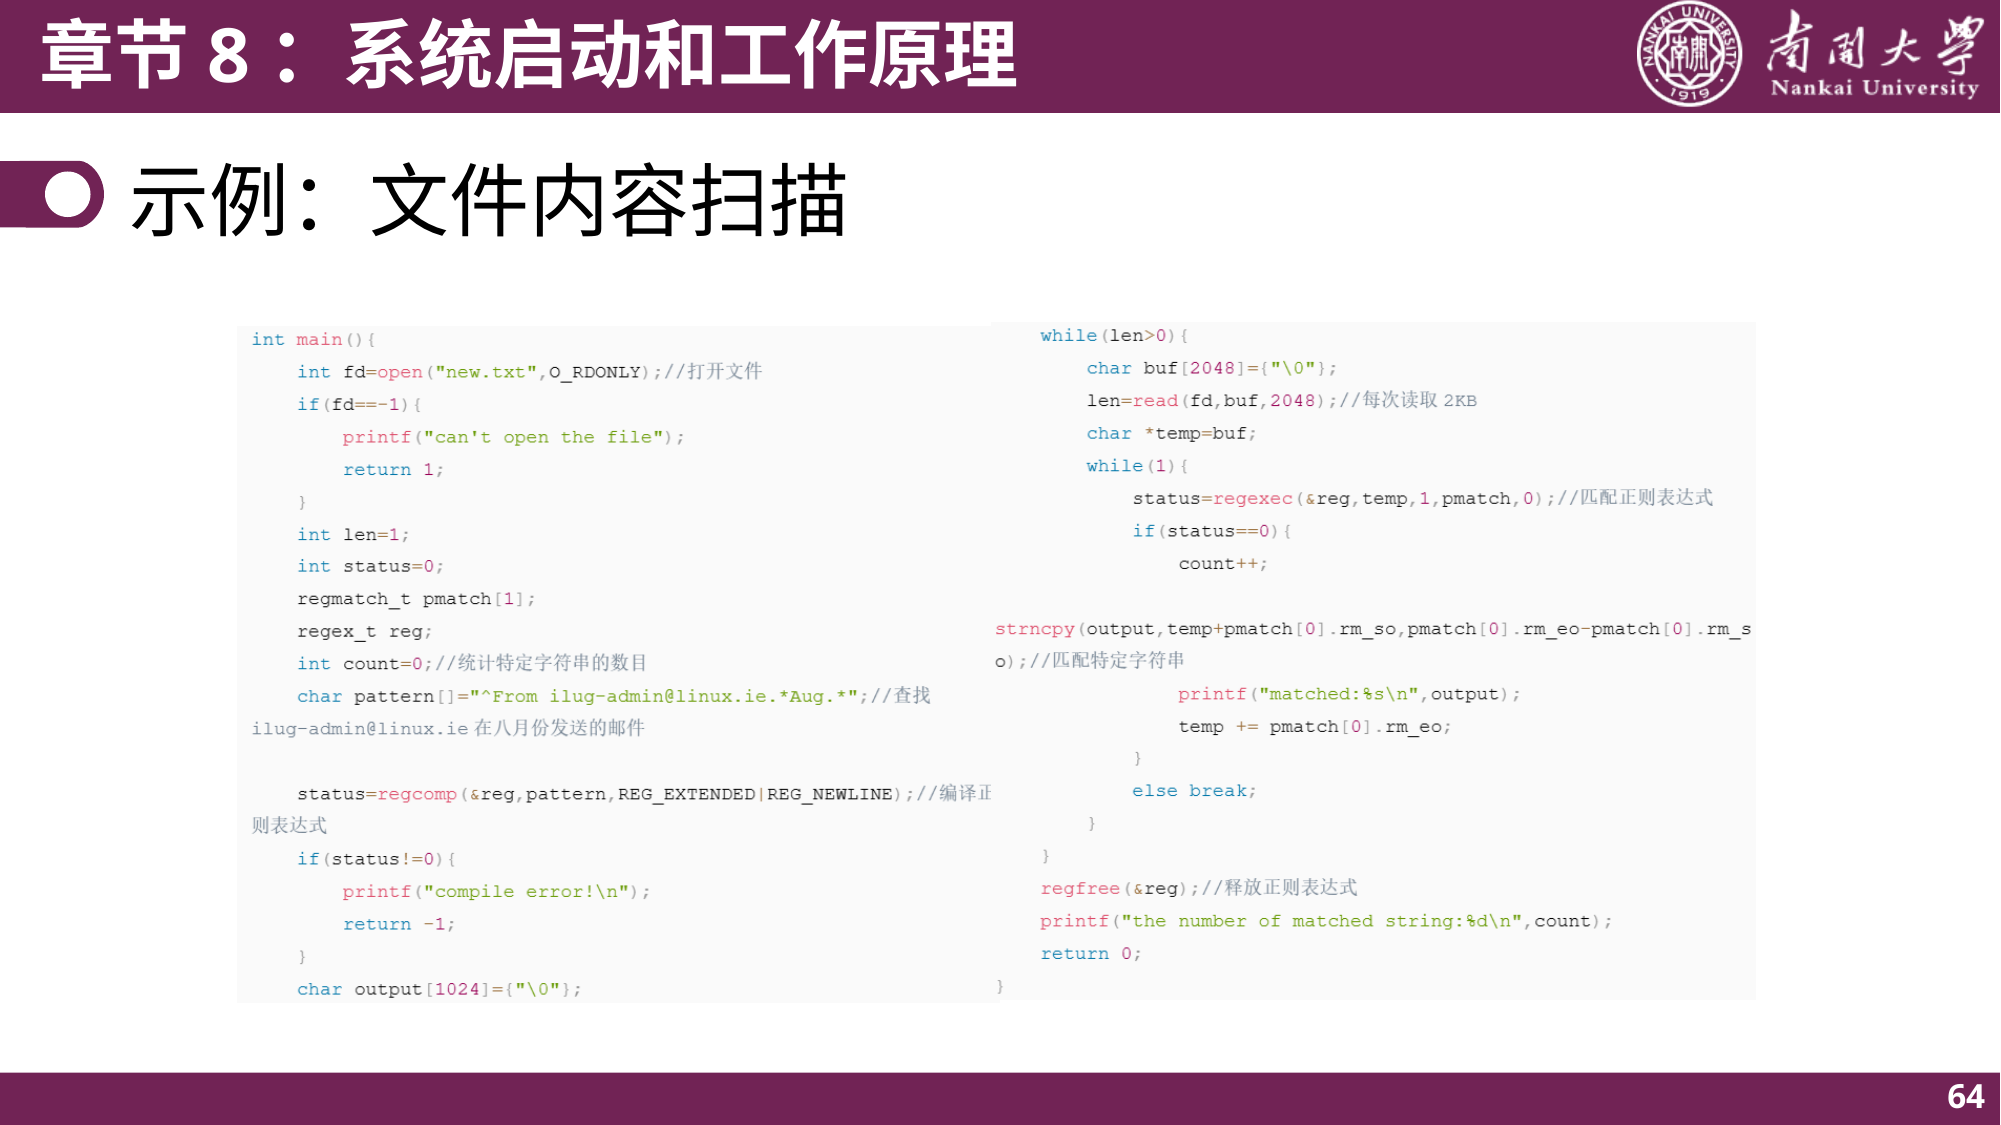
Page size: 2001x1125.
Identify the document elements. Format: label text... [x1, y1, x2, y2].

picture [1637, 0, 2001, 110]
picture [237, 321, 1757, 1003]
title 示例：文件内容扫描 [114, 143, 1886, 255]
slide_number 64 [1550, 1070, 2000, 1125]
